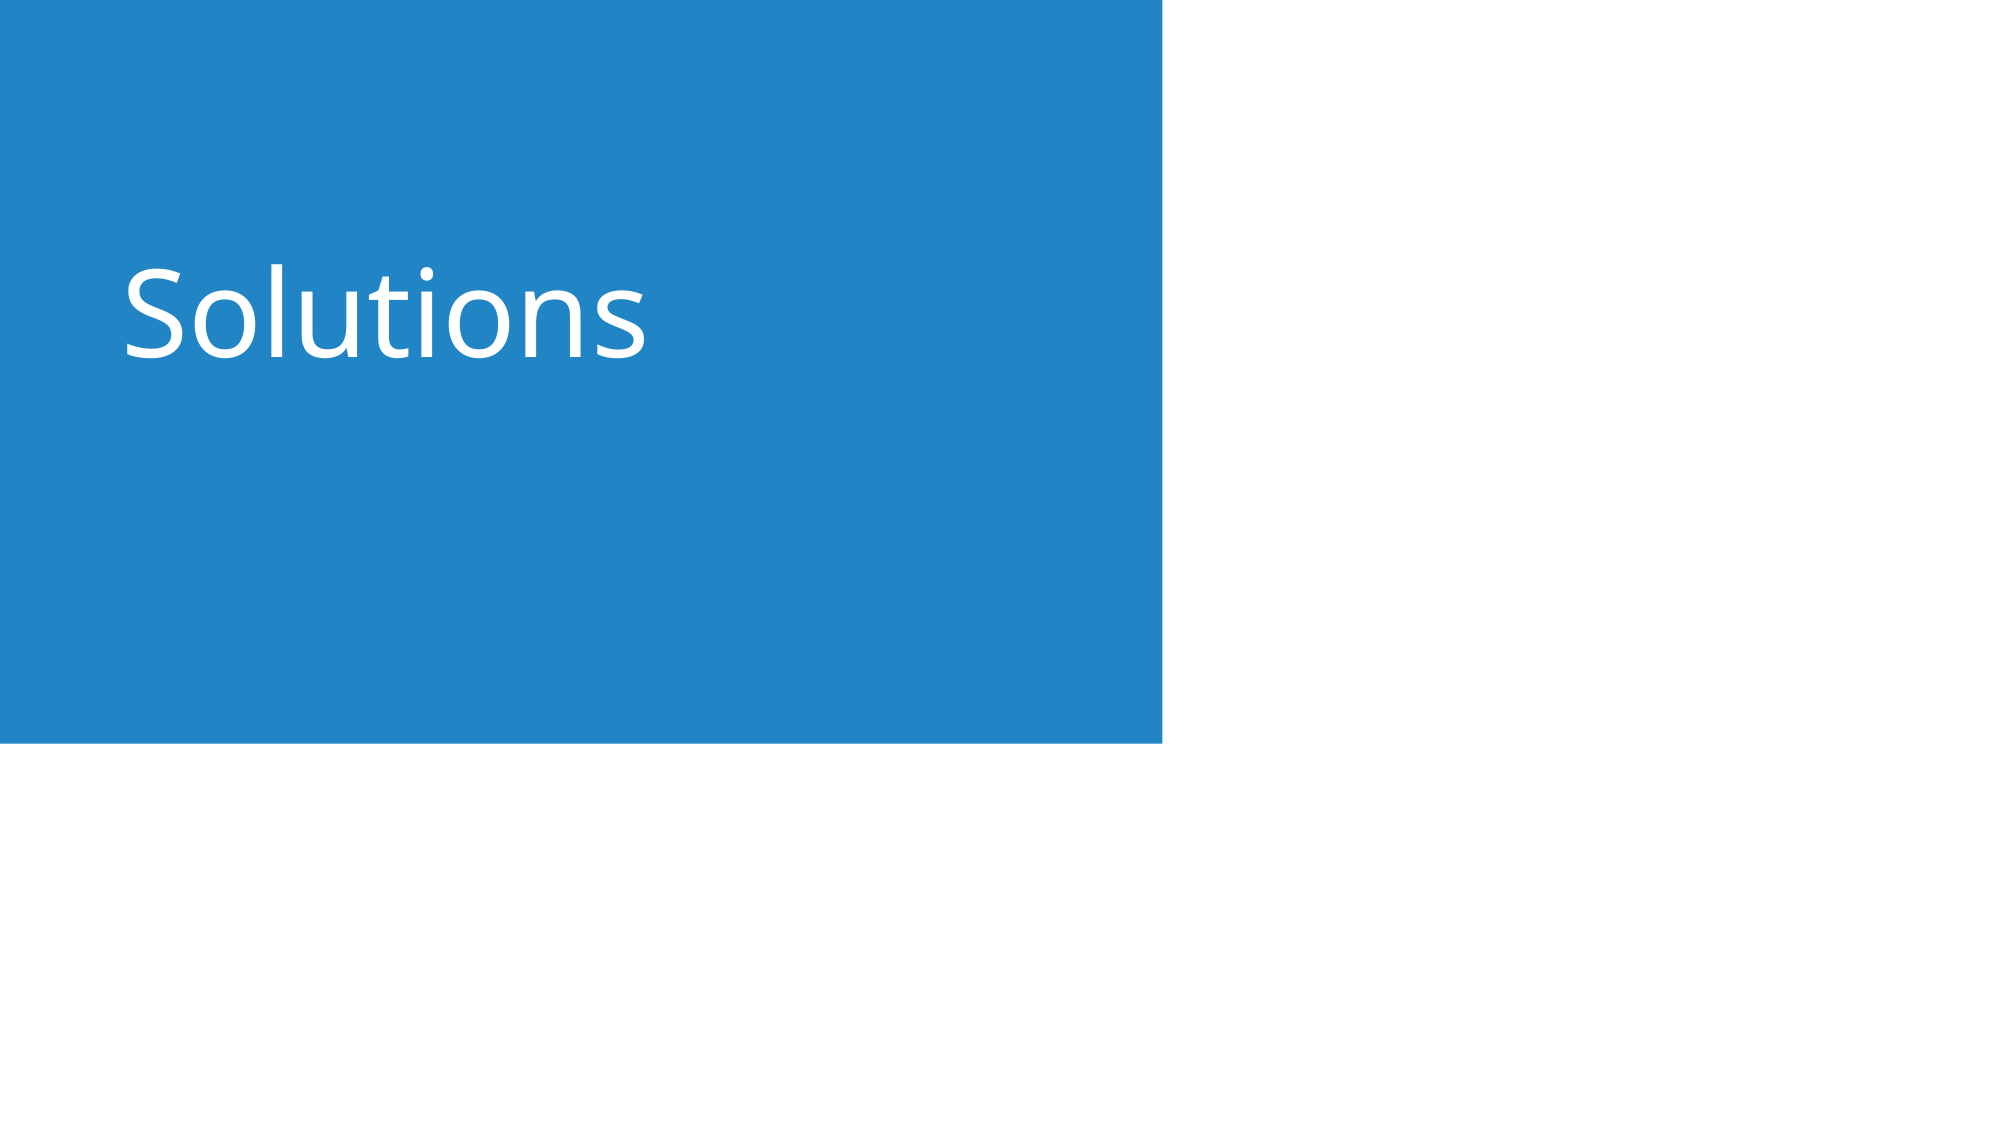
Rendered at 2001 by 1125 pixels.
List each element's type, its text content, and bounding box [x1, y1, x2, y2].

title Solutions [106, 123, 1082, 512]
picture [0, 0, 2000, 1125]
